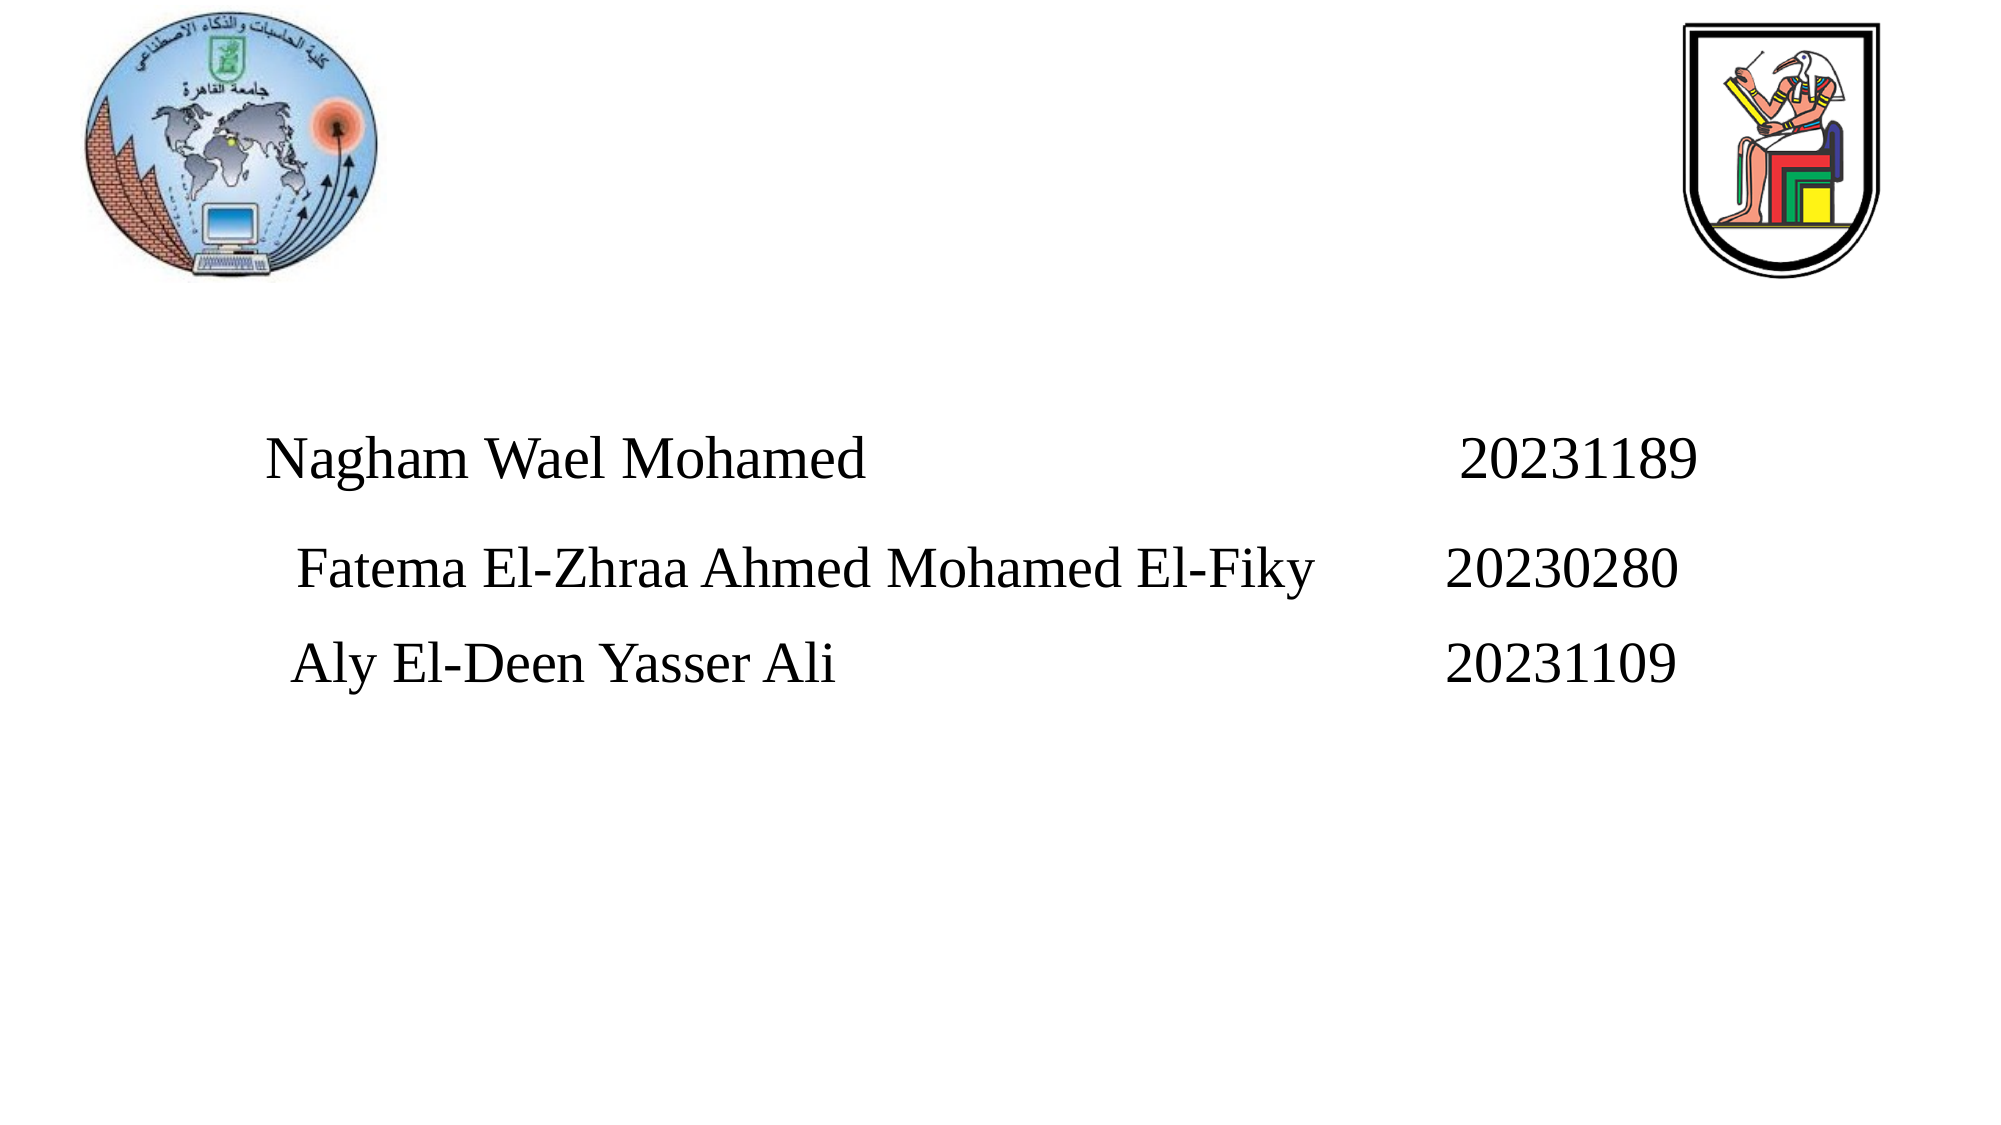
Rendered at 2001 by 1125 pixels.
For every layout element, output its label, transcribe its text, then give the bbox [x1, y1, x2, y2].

text_box Aly El-Deen Yasser Ali 20231109 [275, 616, 1761, 701]
picture [1559, 0, 2000, 331]
text_box Fatema El-Zhraa Ahmed Mohamed El-Fiky 20230280 [281, 522, 1704, 607]
title Nagham Wael Mohamed 20231189 [248, 416, 1719, 573]
picture [79, 5, 388, 283]
